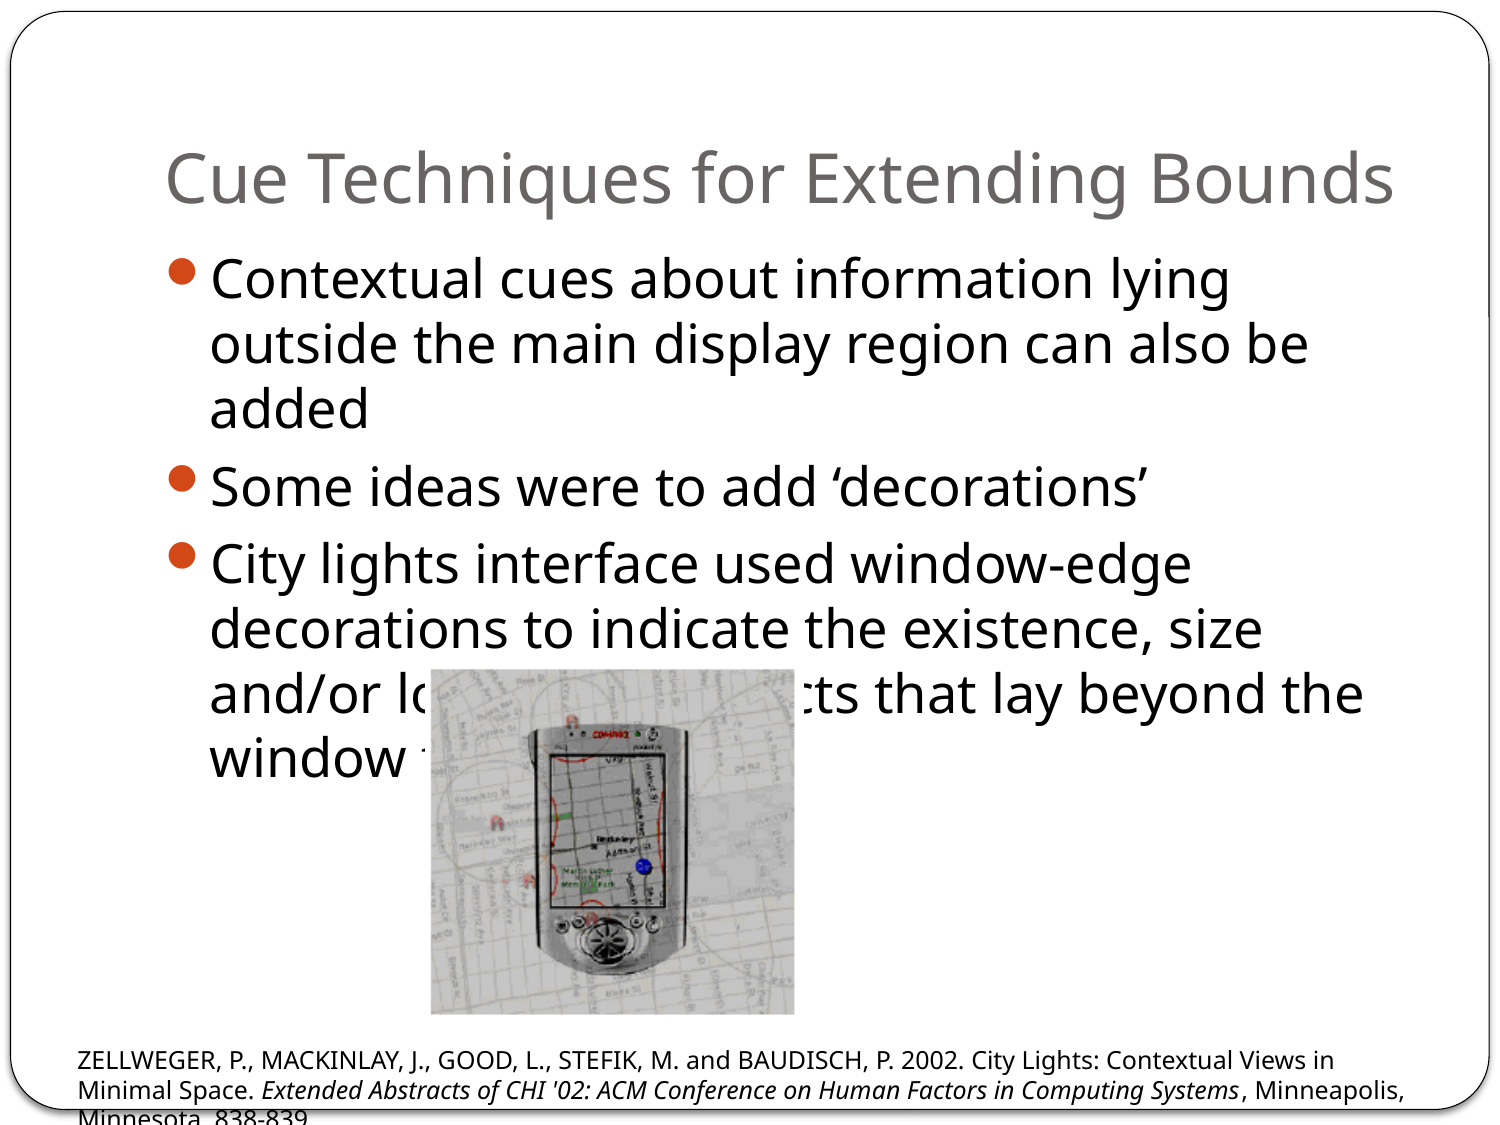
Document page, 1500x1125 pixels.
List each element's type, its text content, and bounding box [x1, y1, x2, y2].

list Contextual cues about information lying outside the main display region can also be added Some ideas were to add ‘decorations’ City lights interface used window-edge decorations to indicate the existence, size and/or location of objects that lay beyond the window frame [150, 237, 1425, 988]
text_box ZELLWEGER, P., MACKINLAY, J., GOOD, L., STEFIK, M. and BAUDISCH, P. 2002. City Lights: Contextual Views in Minimal Space. Extended Abstracts of CHI '02: ACM Conference on Human Factors in Computing Systems, Minneapolis, Minnesota, 838-839. [62, 1036, 1438, 1125]
title Cue Techniques for Extending Bounds [150, 45, 1425, 233]
picture [424, 657, 804, 1018]
